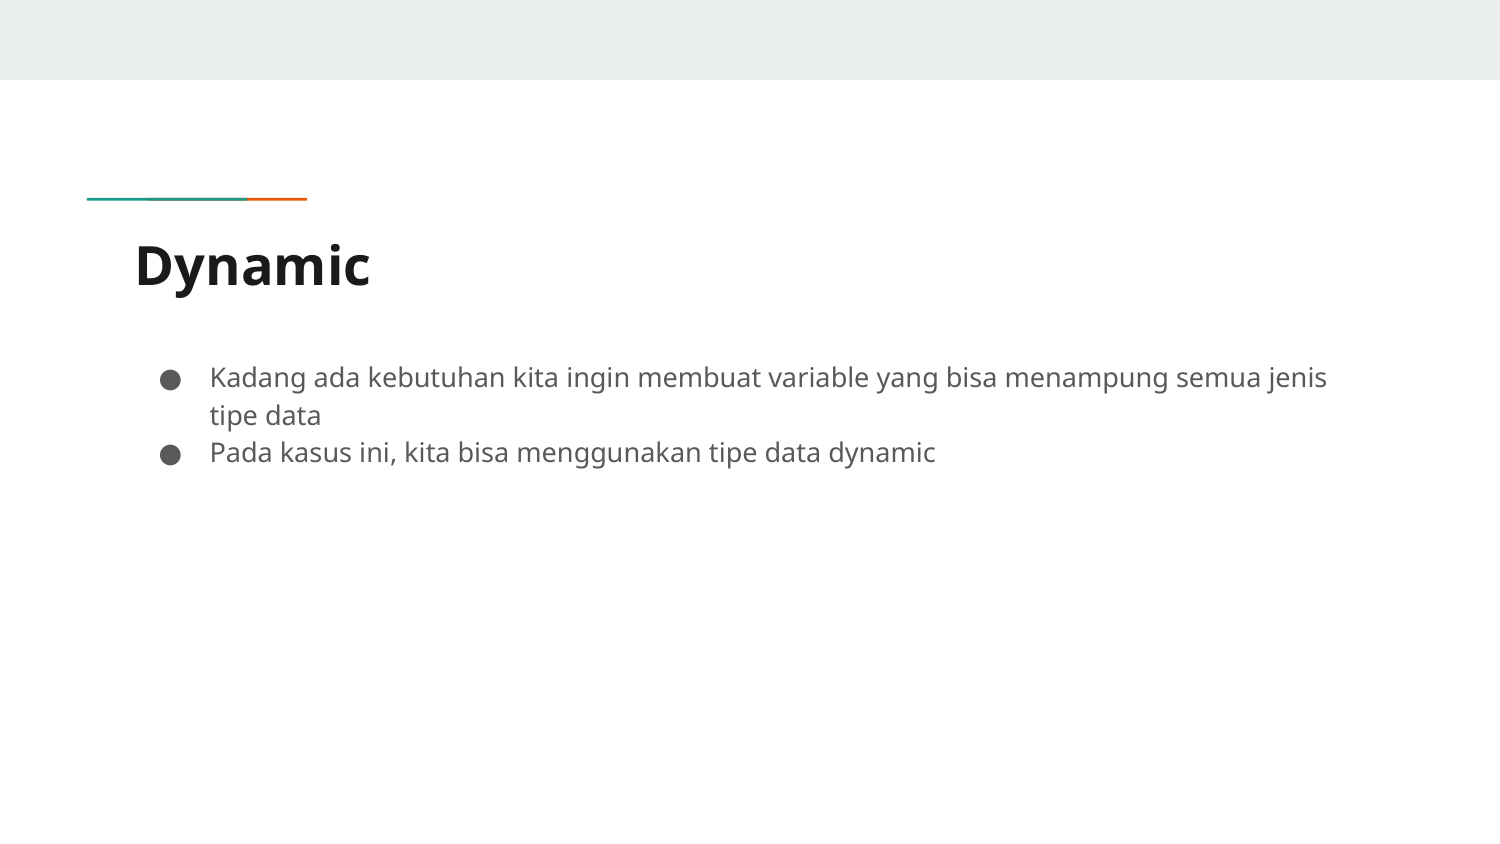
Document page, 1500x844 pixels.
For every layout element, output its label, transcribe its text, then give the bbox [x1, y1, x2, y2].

list Kadang ada kebutuhan kita ingin membuat variable yang bisa menampung semua jenis tipe data Pada kasus ini, kita bisa menggunakan tipe data dynamic [119, 341, 1381, 712]
title Dynamic [119, 216, 1381, 305]
